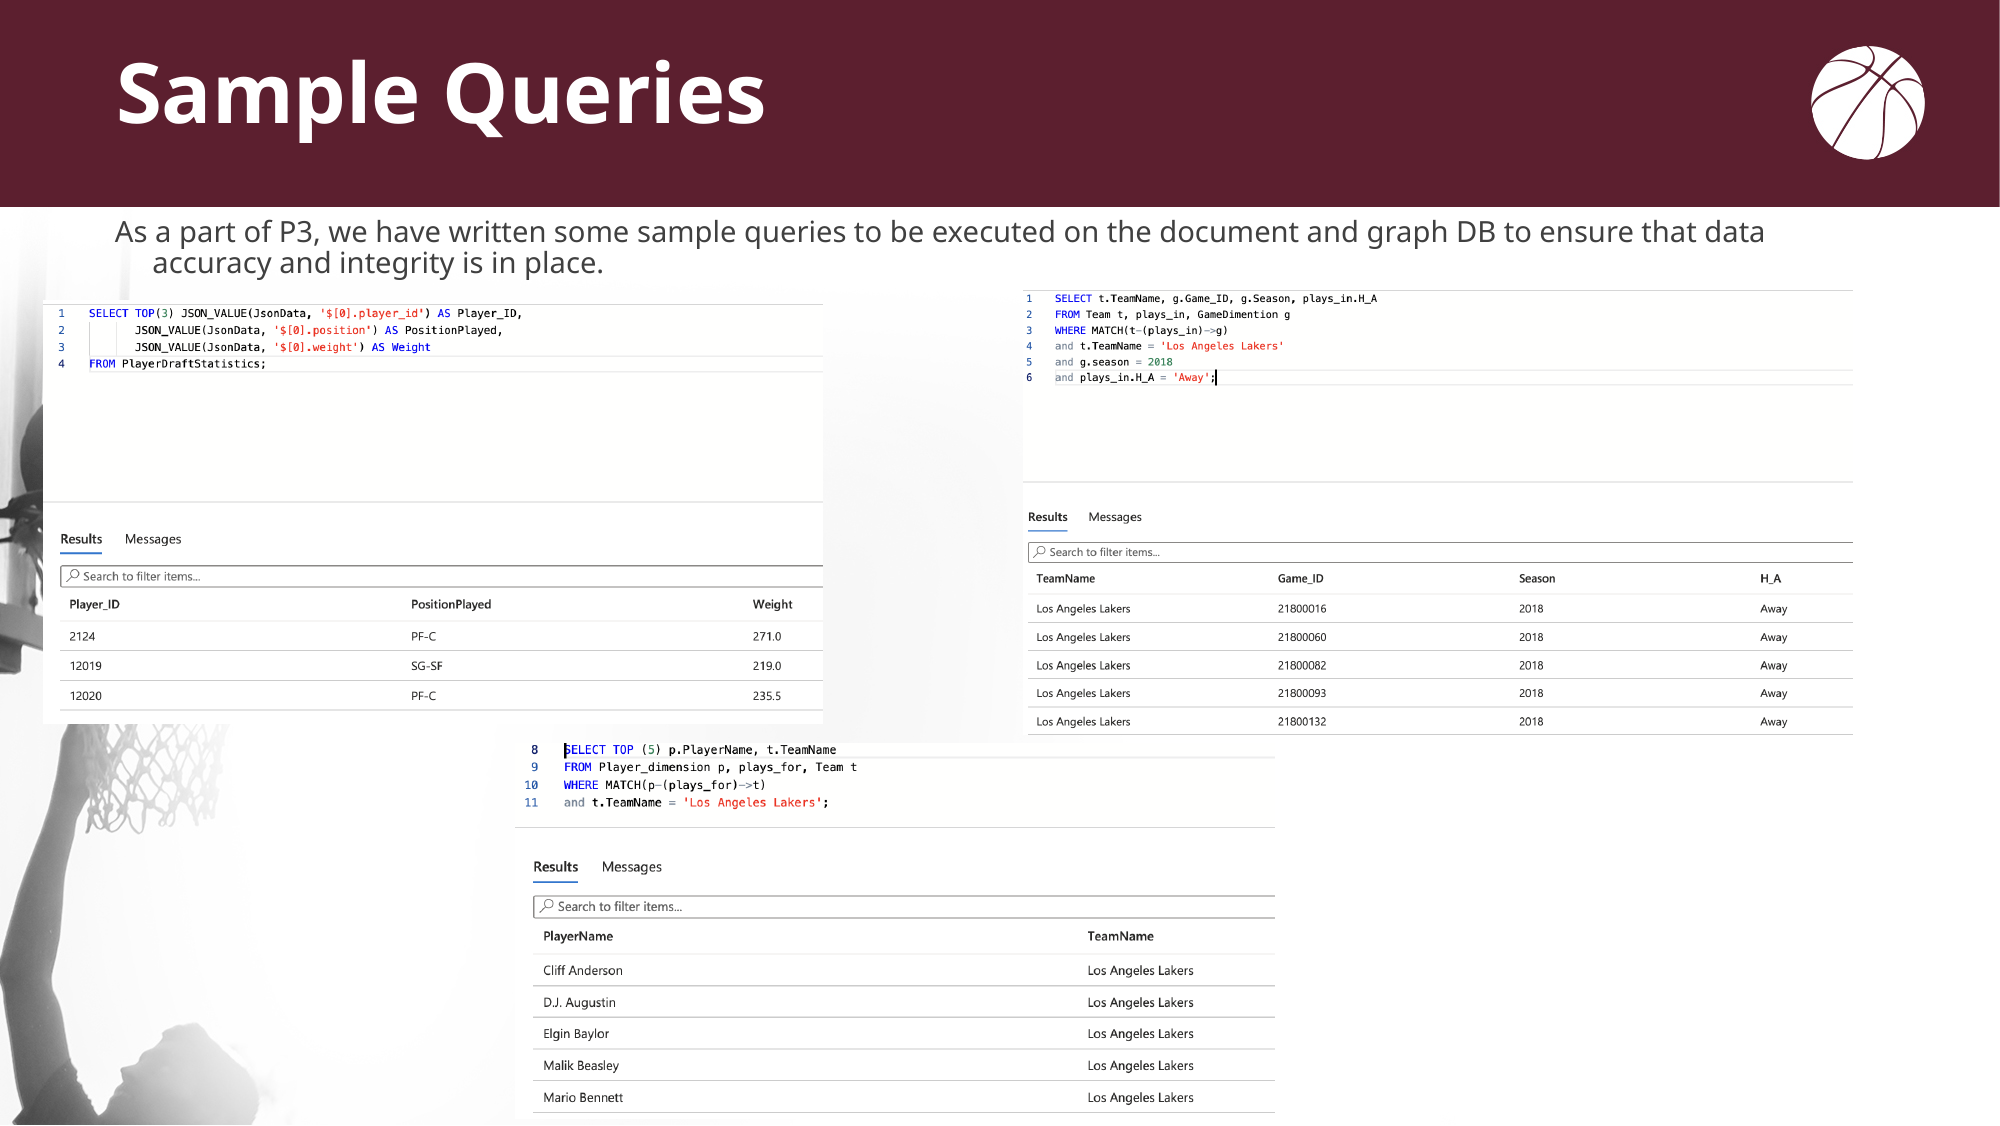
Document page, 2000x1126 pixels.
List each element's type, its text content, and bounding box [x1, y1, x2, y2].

list As a part of P3, we have written some sample queries to be executed on the document and graph DB to ensure that data accuracy and integrity is in place. [99, 209, 1900, 1001]
picture [0, 0, 2000, 1125]
title Sample Queries [99, 31, 1900, 163]
